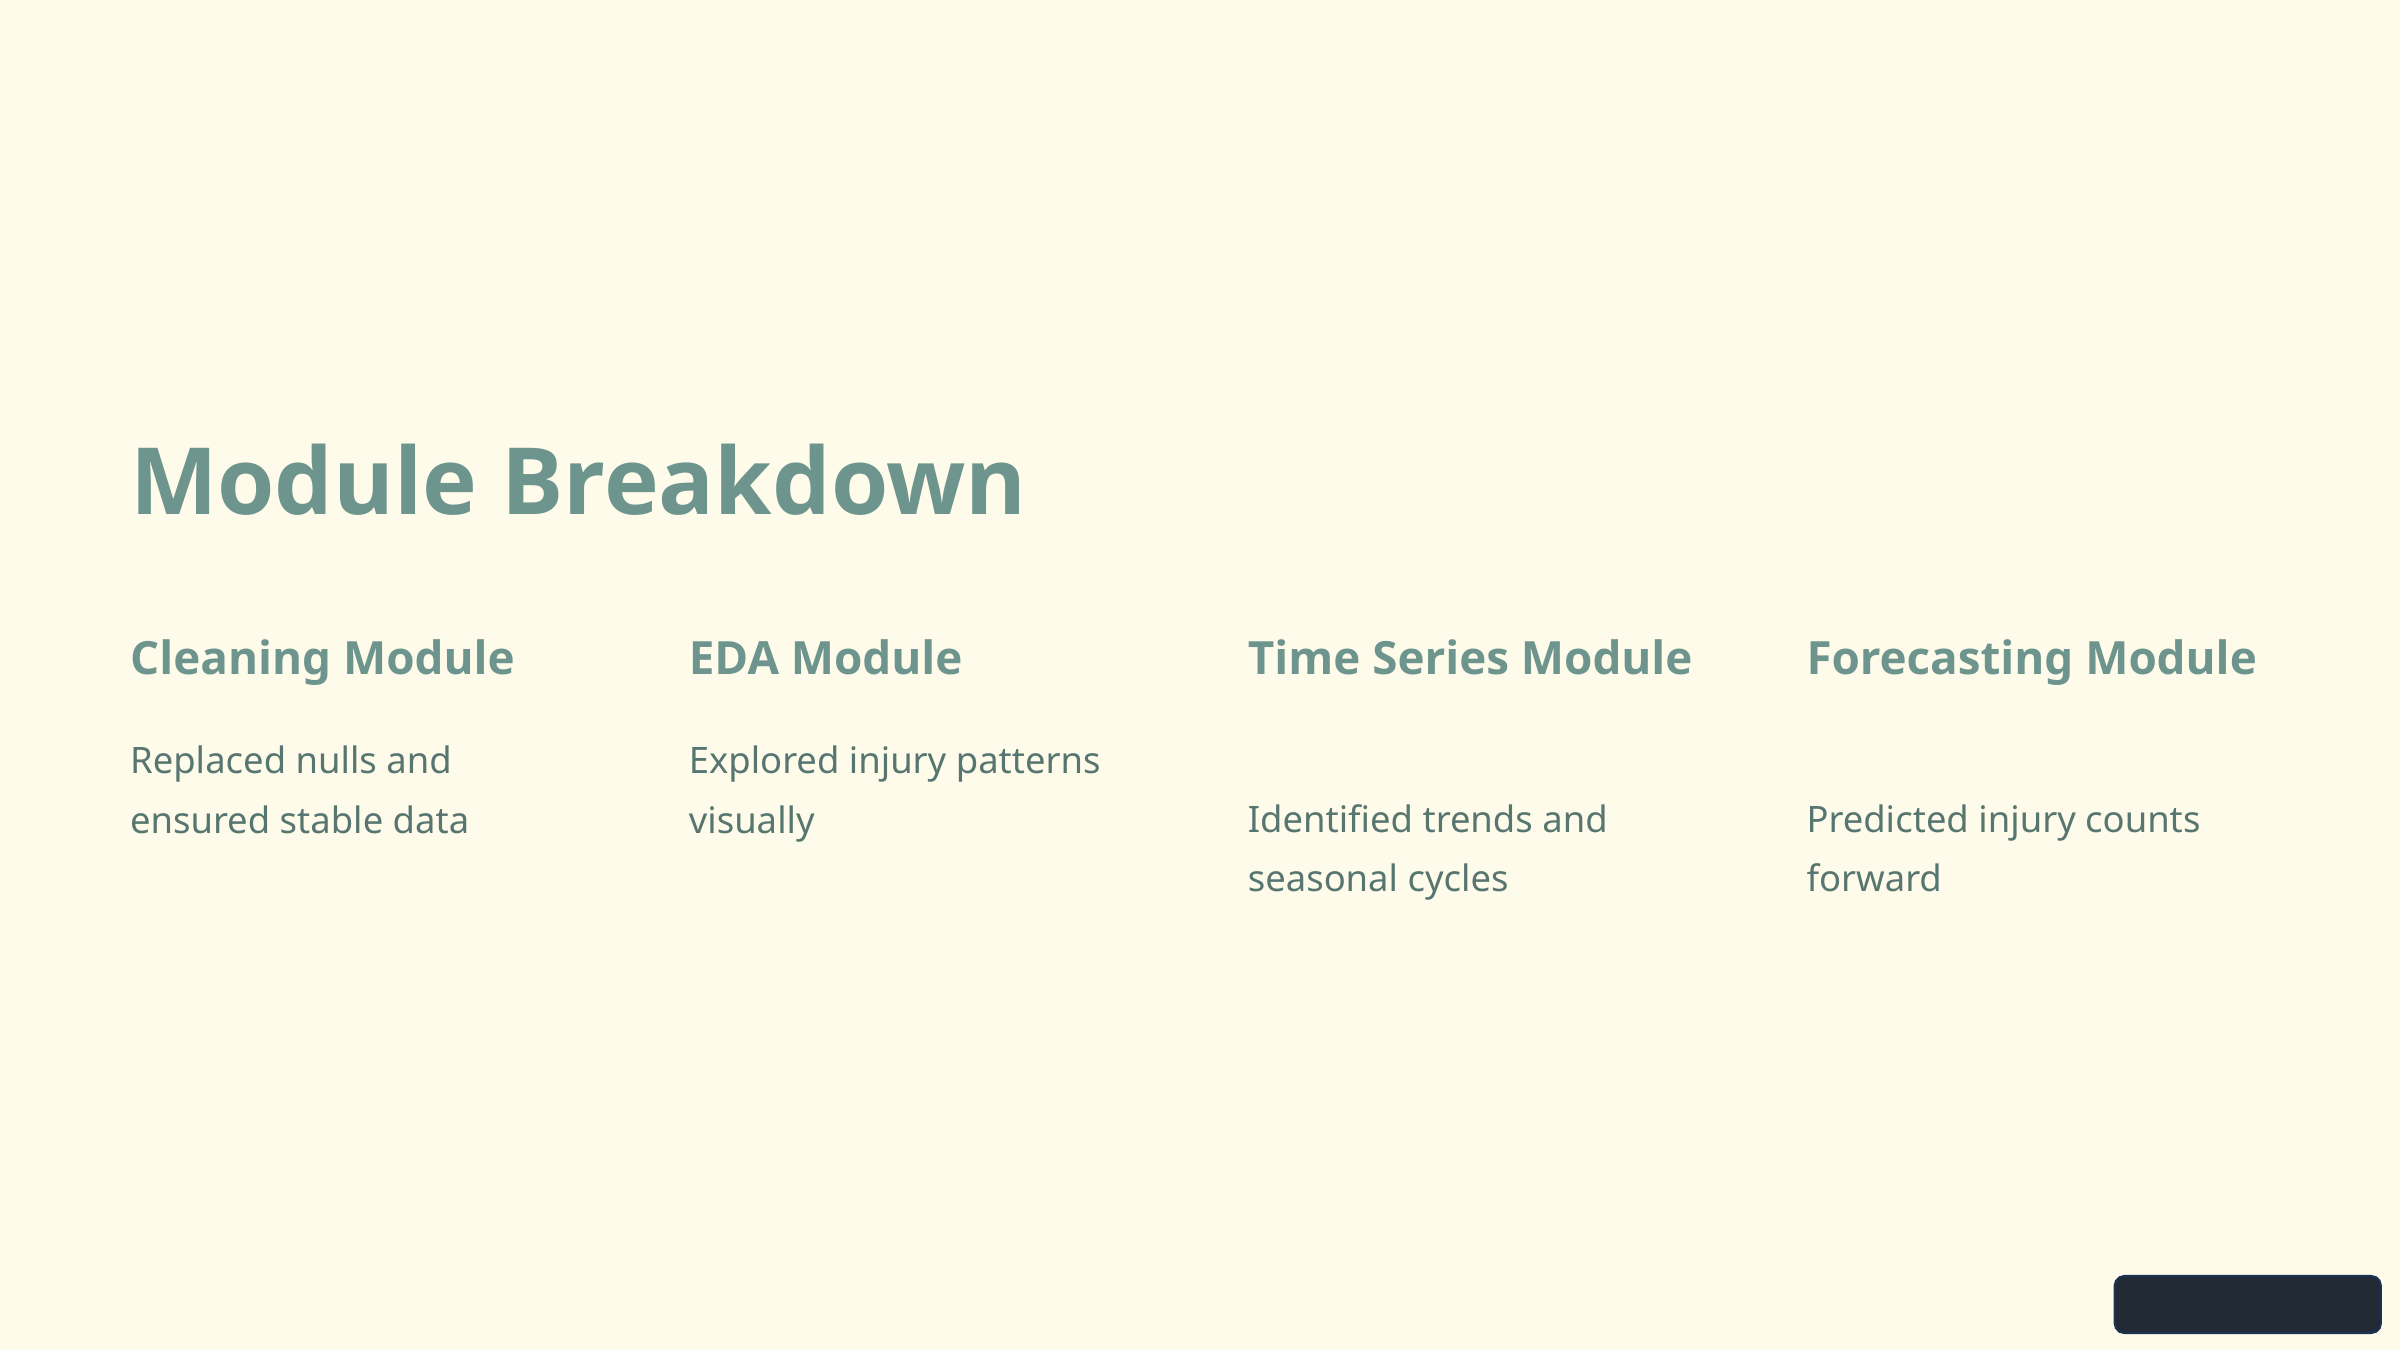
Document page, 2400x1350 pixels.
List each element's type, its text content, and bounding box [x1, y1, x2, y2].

text_box Module Breakdown [130, 417, 1161, 534]
text_box EDA Module [688, 626, 1155, 685]
text_box Explored injury patterns visually [688, 721, 1156, 841]
text_box [2113, 1274, 2382, 1335]
text_box Predicted injury counts forward [1806, 780, 2274, 900]
text_box Forecasting Module [1806, 626, 2274, 743]
text_box Time Series Module [1247, 626, 1715, 743]
picture [2106, 1271, 2389, 1339]
text_box Replaced nulls and ensured stable data [130, 721, 597, 841]
text_box Identified trends and seasonal cycles [1247, 780, 1715, 900]
text_box Cleaning Module [130, 626, 596, 685]
